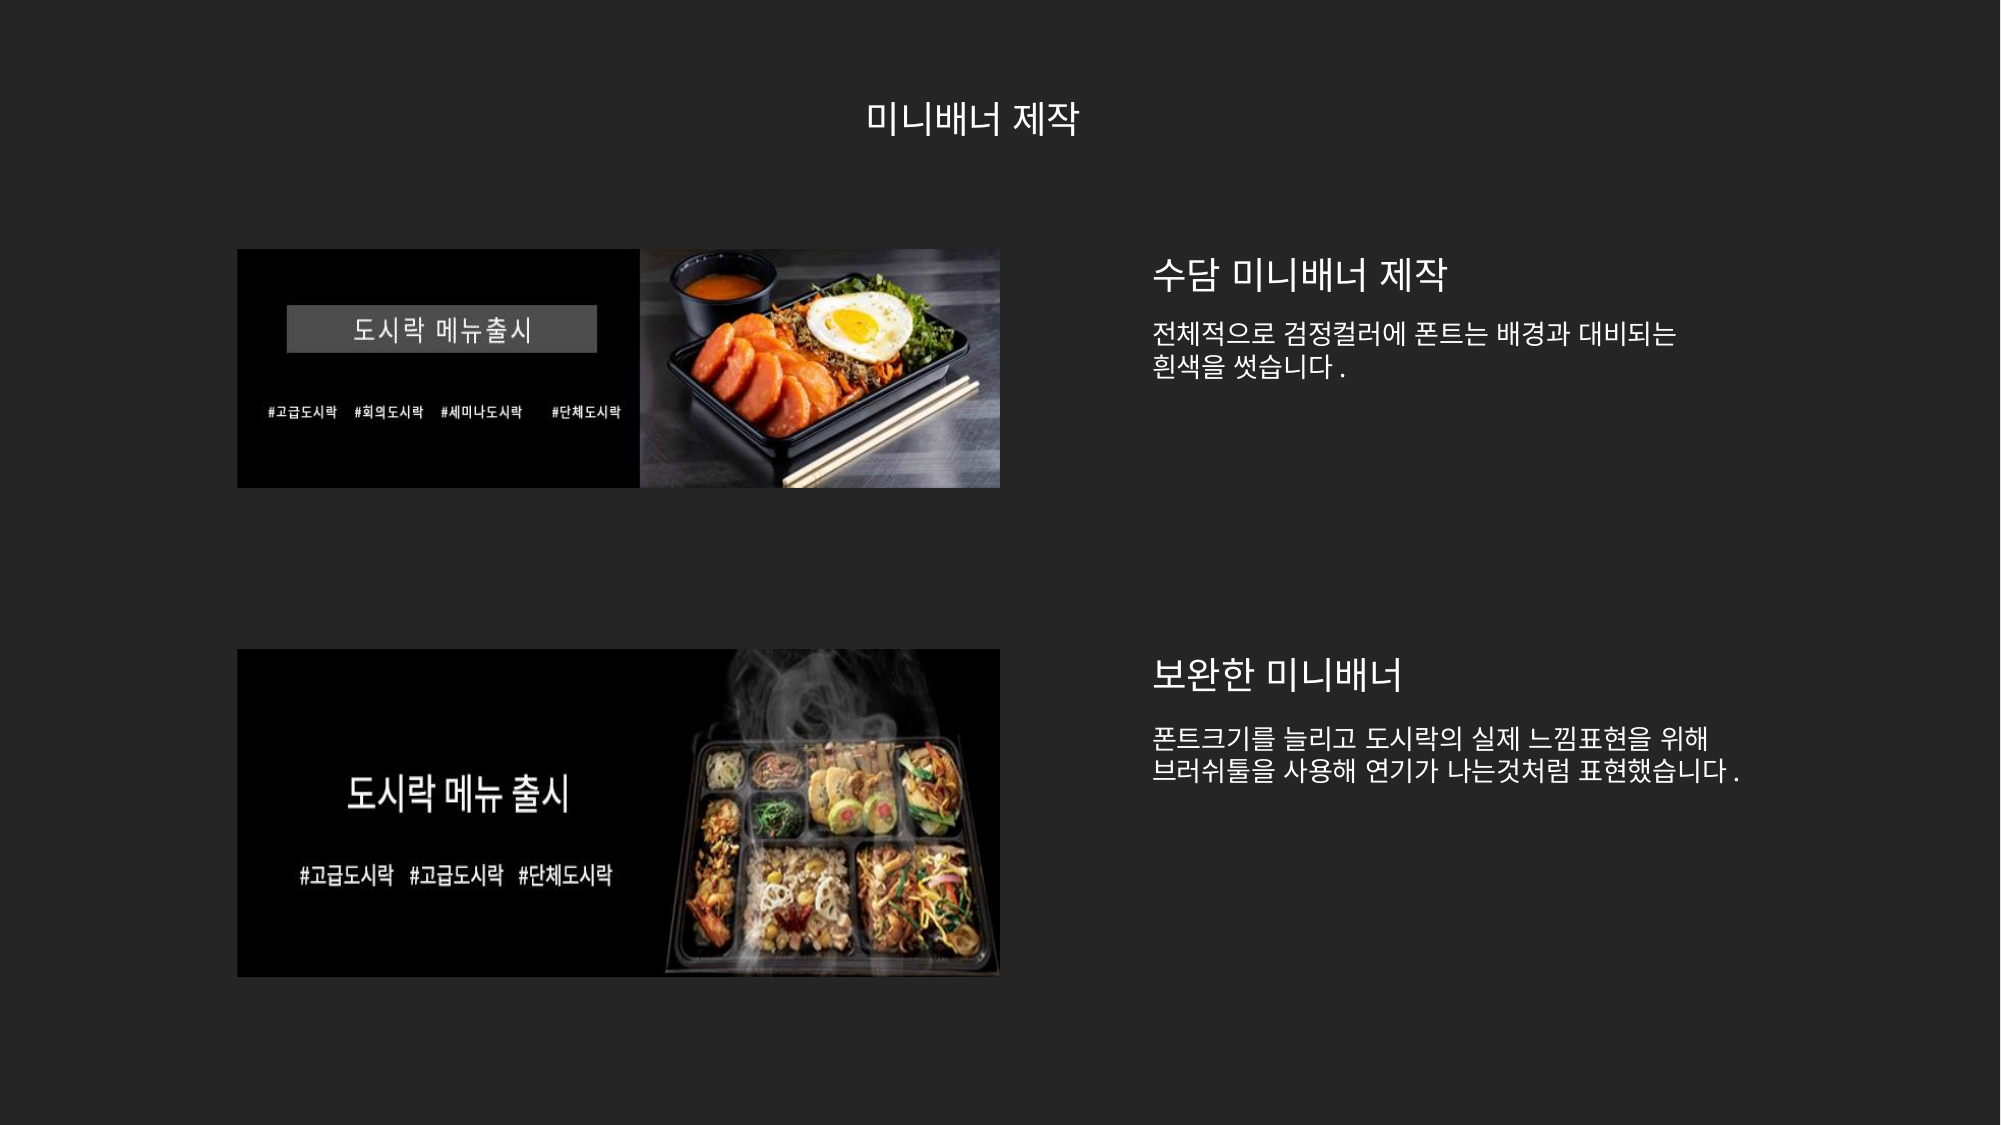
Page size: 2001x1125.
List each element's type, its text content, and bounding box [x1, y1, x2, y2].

text_box 미니배너 제작 [863, 93, 1107, 141]
text_box [237, 249, 1000, 488]
text_box 보완한 미니배너 [1149, 650, 1500, 698]
text_box [237, 649, 1000, 977]
text_box 폰트크기를 늘리고 도시락의 실제 느낌표현을 위해 브러쉬툴을 사용해 연기가 나는것처럼 표현했습니다. [1149, 720, 1750, 788]
text_box 수담 미니배너 제작 [1149, 249, 1500, 297]
text_box 전체적으로 검정컬러에 폰트는 배경과 대비되는 흰색을 썻습니다. [1149, 315, 1750, 383]
